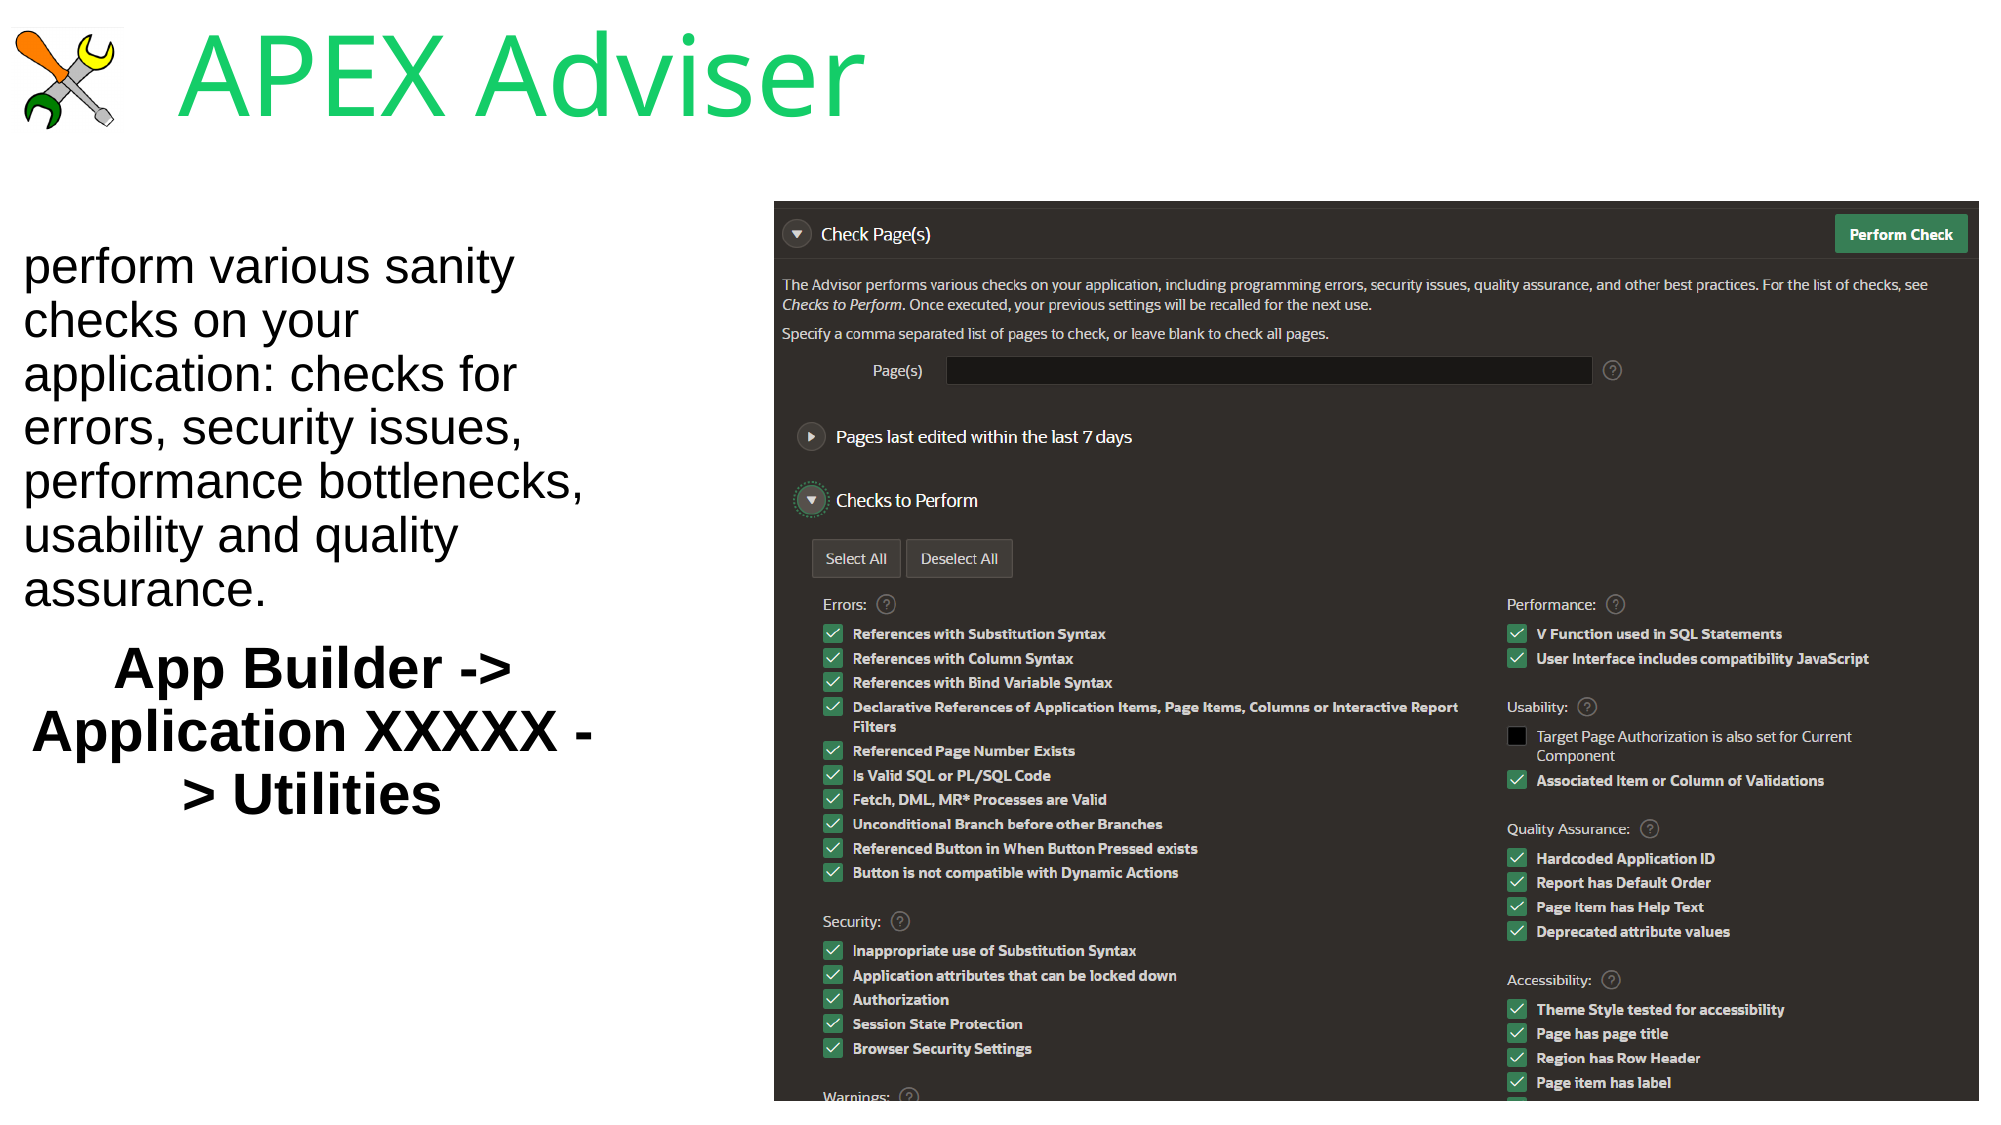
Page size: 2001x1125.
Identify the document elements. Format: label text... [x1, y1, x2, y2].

picture [11, 27, 125, 133]
text_box APEX Adviser [149, 11, 1175, 149]
picture [773, 200, 1979, 1102]
list perform various sanity checks on your application: checks for errors, security issues, performance bottlenecks, usability and quality assurance. App Builder -> Application XXXXX -> Utilities [0, 232, 618, 1012]
